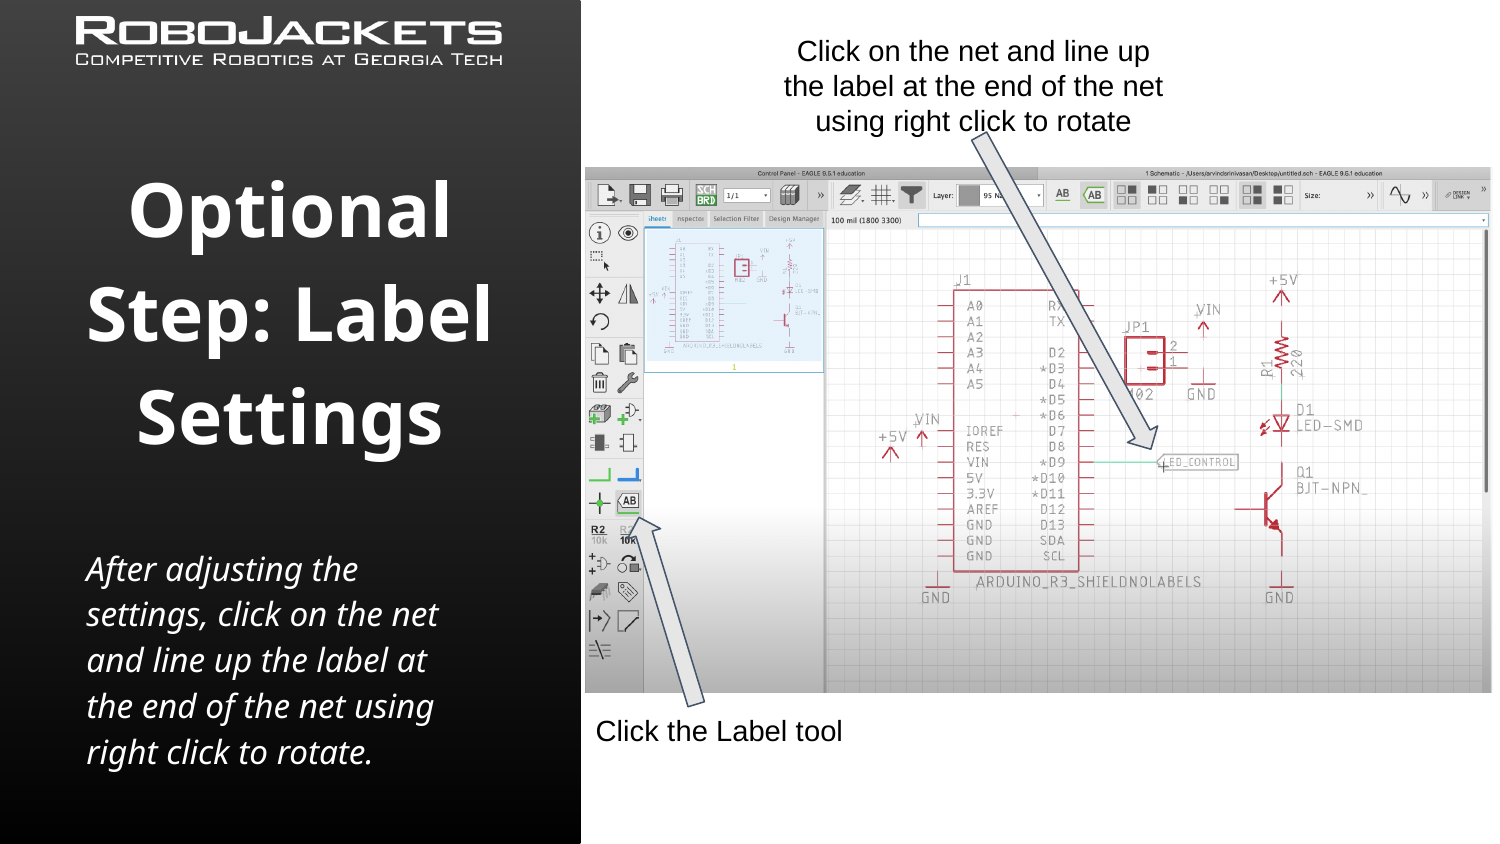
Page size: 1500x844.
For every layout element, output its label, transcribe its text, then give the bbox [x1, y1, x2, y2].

text_box Click on the net and line up the label at the end of the net using right click to rotate [762, 17, 1186, 52]
text_box Click the Label tool [541, 696, 898, 732]
text_box [971, 131, 1006, 166]
picture [585, 167, 1493, 693]
subtitle After adjusting the settings, click on the net and line up the label at the end of the net using right click to rotate. [71, 526, 487, 634]
text_box [686, 701, 705, 707]
title Optional Step: Label Settings [34, 134, 548, 323]
picture [75, 16, 507, 65]
